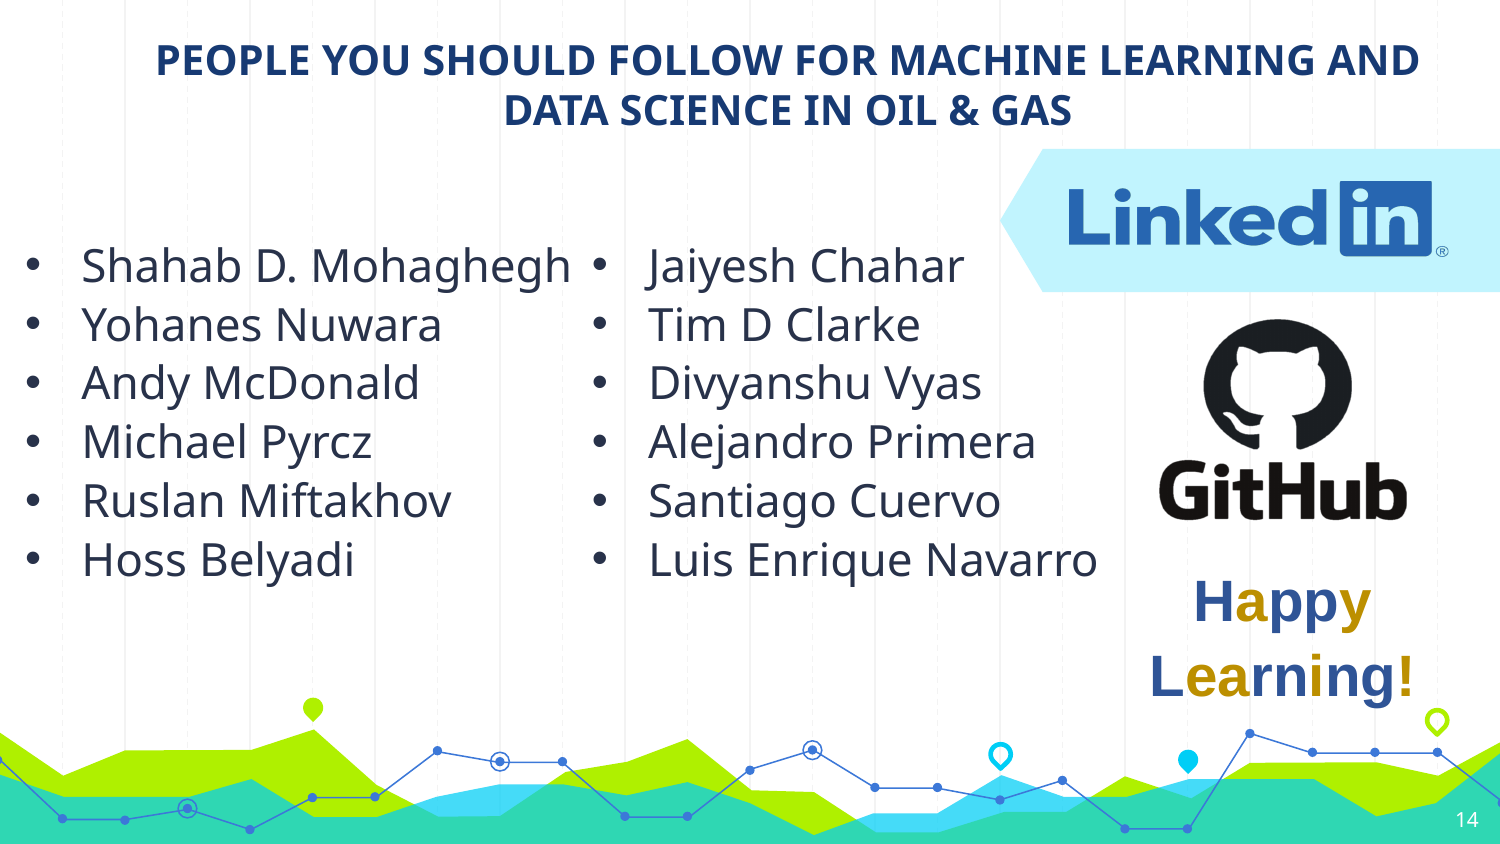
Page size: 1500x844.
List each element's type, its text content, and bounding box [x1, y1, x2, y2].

slide_number ‹#› [1403, 791, 1494, 844]
picture [1068, 181, 1449, 262]
text_box second [999, 148, 1500, 293]
text_box Happy Learning! [1088, 550, 1478, 716]
text_box Shahab D. Mohaghegh Yohanes Nuwara Andy McDonald Michael Pyrcz Ruslan Miftakhov Hoss Belyadi [10, 225, 576, 593]
title PEOPLE YOU SHOULD FOLLOW FOR MACHINE LEARNING AND DATA SCIENCE IN OIL & GAS [126, 31, 1449, 149]
text_box Jaiyesh Chahar Tim D Clarke Divyanshu Vyas Alejandro Primera Santiago Cuervo Luis Enrique Navarro [576, 225, 1126, 593]
picture [1150, 308, 1416, 535]
